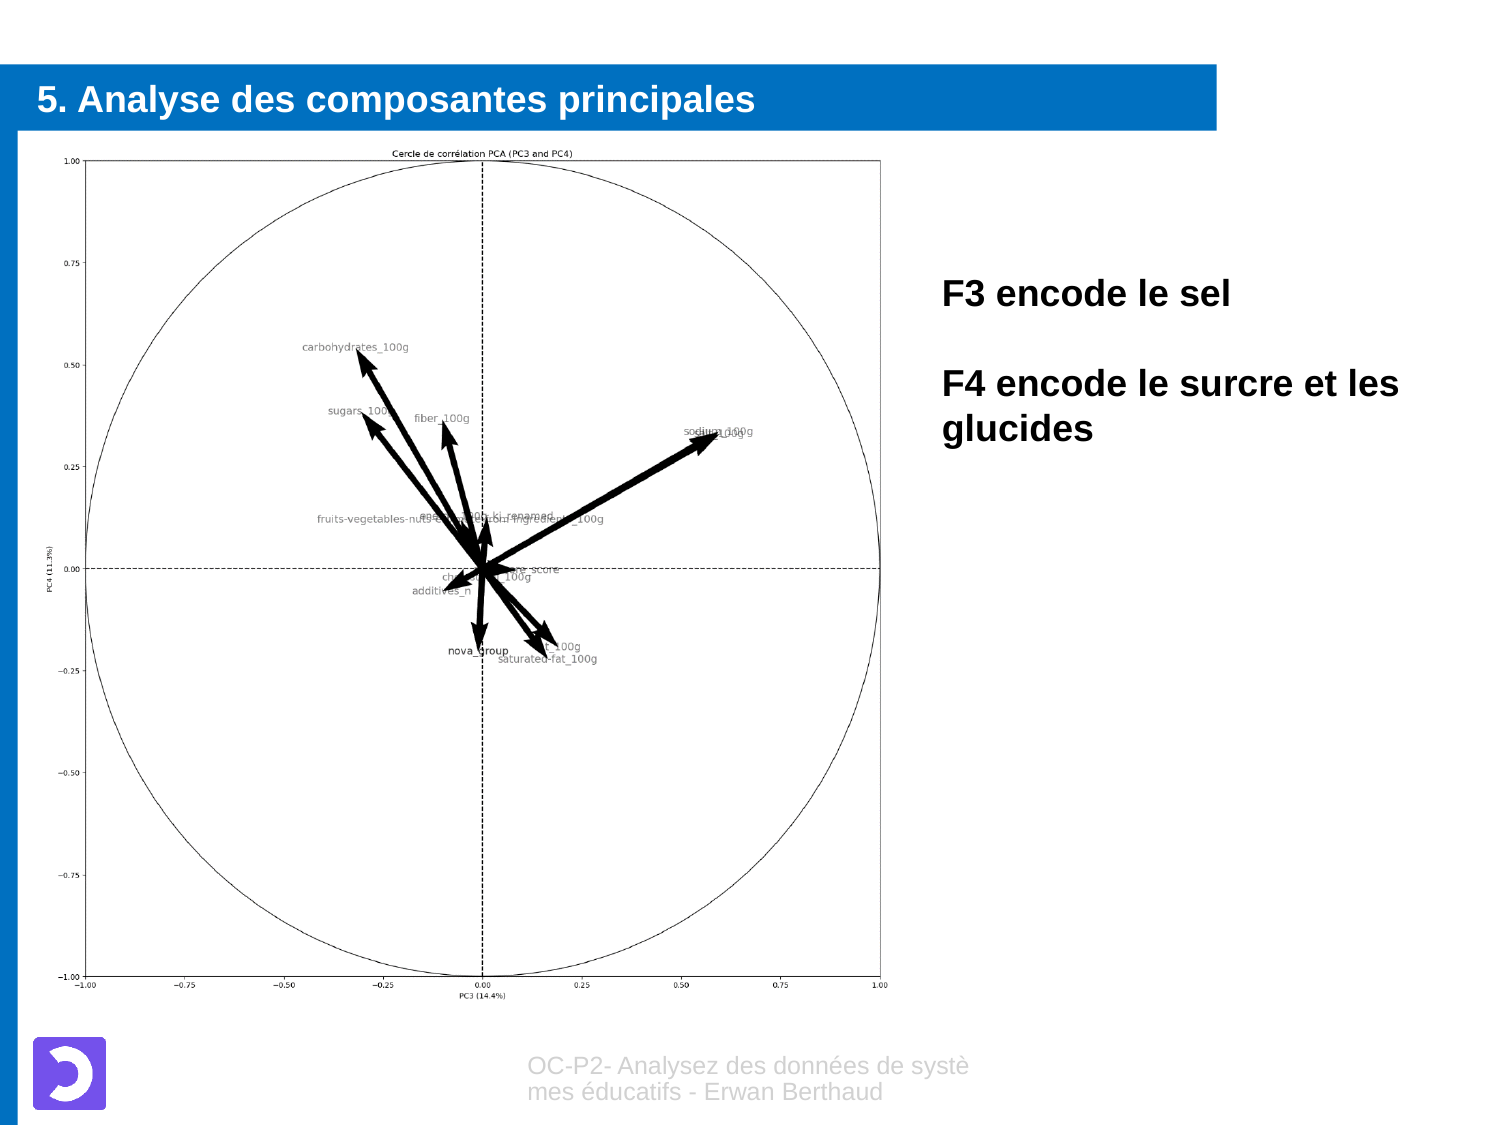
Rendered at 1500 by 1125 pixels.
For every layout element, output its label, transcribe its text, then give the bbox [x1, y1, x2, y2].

text_box 5. Analyse des composantes principales [22, 67, 1321, 173]
picture [33, 1037, 106, 1110]
text_box F3 encode le sel F4 encode le surcre et les glucides [927, 261, 1500, 456]
footer OC-P2- Analysez des données de systèmes éducatifs - Erwan Berthaud [512, 1042, 988, 1103]
picture [40, 142, 892, 1012]
